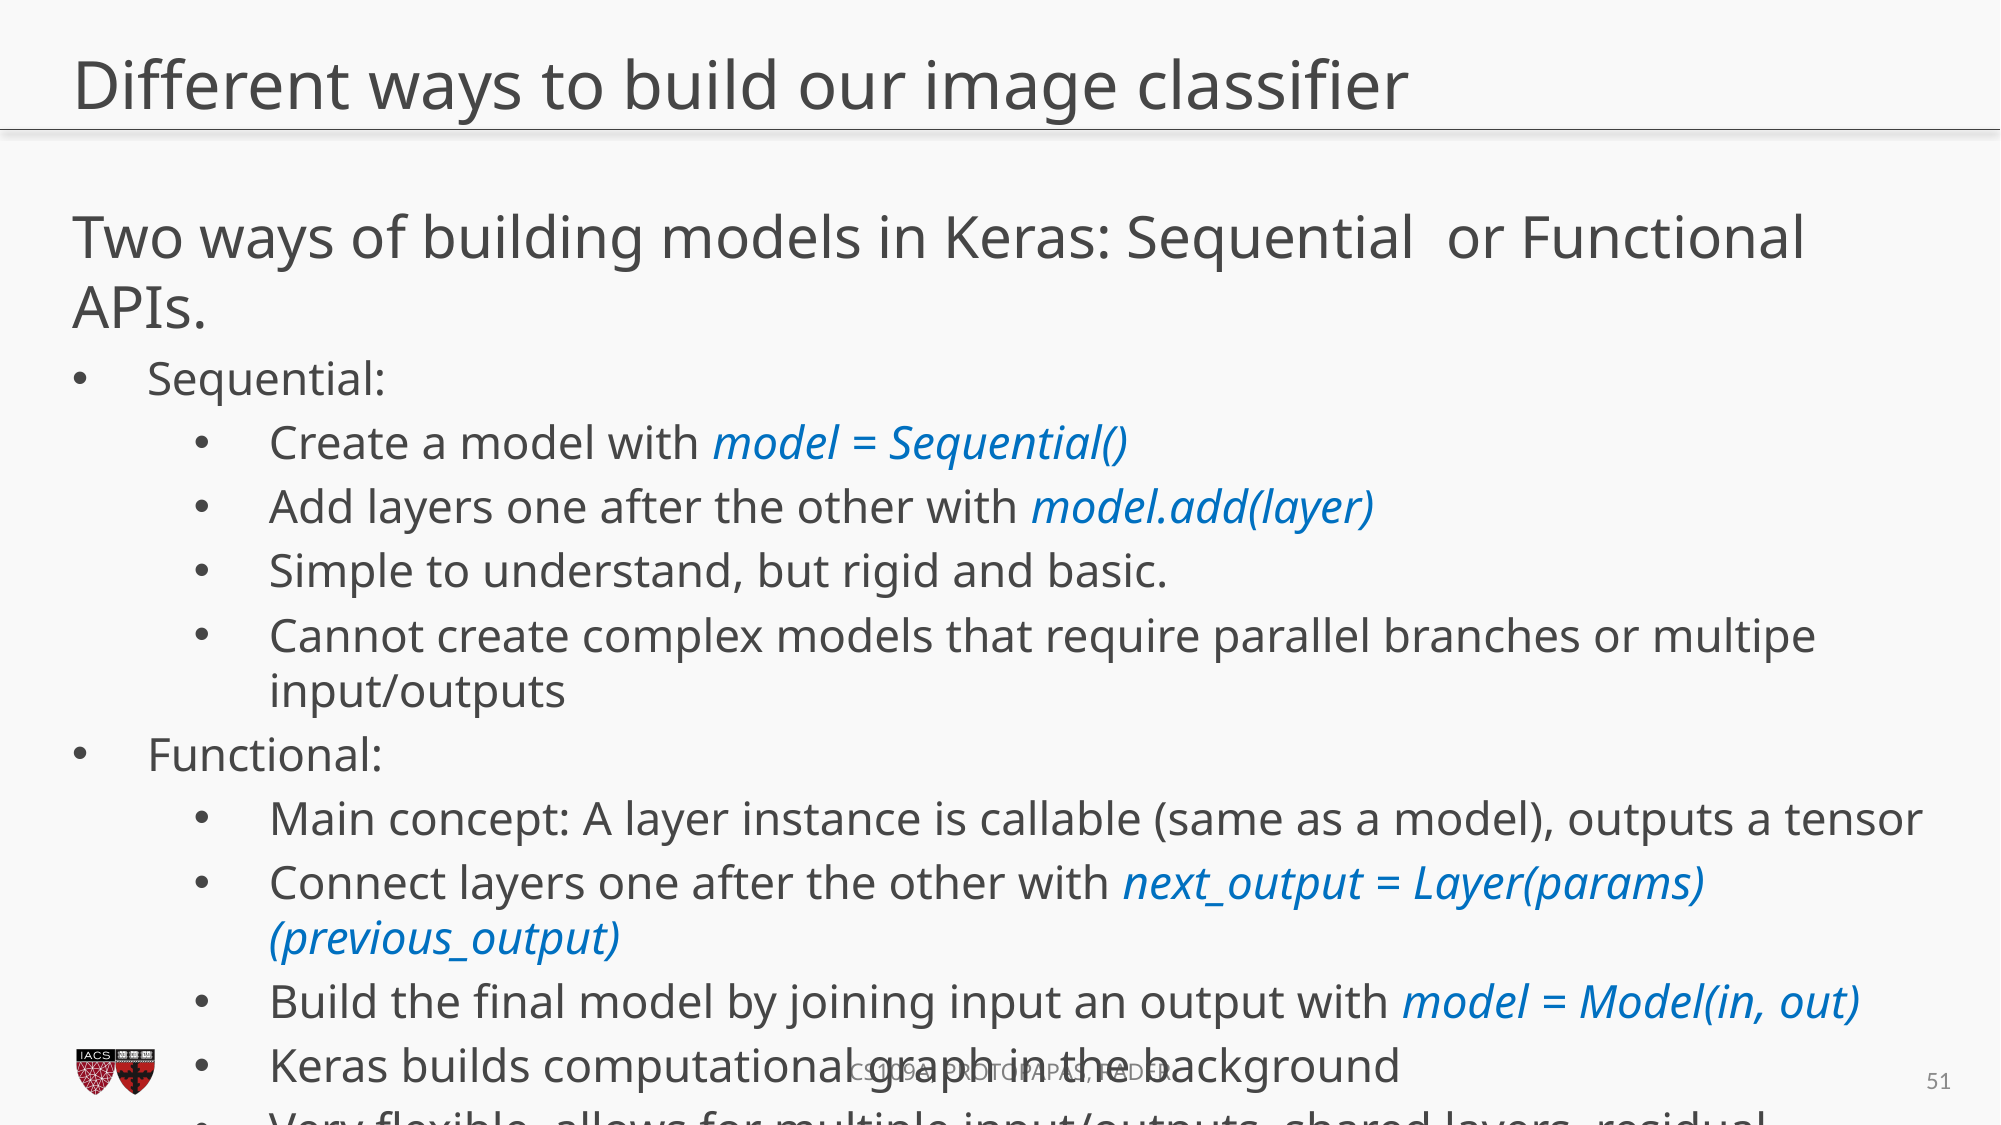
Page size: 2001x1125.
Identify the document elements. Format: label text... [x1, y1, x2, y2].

slide_number 51 [1500, 1050, 1967, 1110]
title Different ways to build our image classifier [57, 35, 1943, 162]
picture [75, 1049, 155, 1095]
list Two ways of building models in Keras: Sequential or Functional APIs. Sequential: Create a model with model = Sequential() Add layers one after the other with model.add(layer) Simple to understand, but rigid and basic. Cannot create complex models that require parallel branches or multipe input/outputs Functional: Main concept: A layer instance is callable (same as a model), outputs a tensor Connect layers one after the other with next_output = Layer(params)(previous_output) Build the final model by joining input an output with model = Model(in, out) Keras builds computational graph in the background Very flexible, allows for multiple input/outputs, shared layers, residual connections, etc. [57, 193, 1943, 1004]
